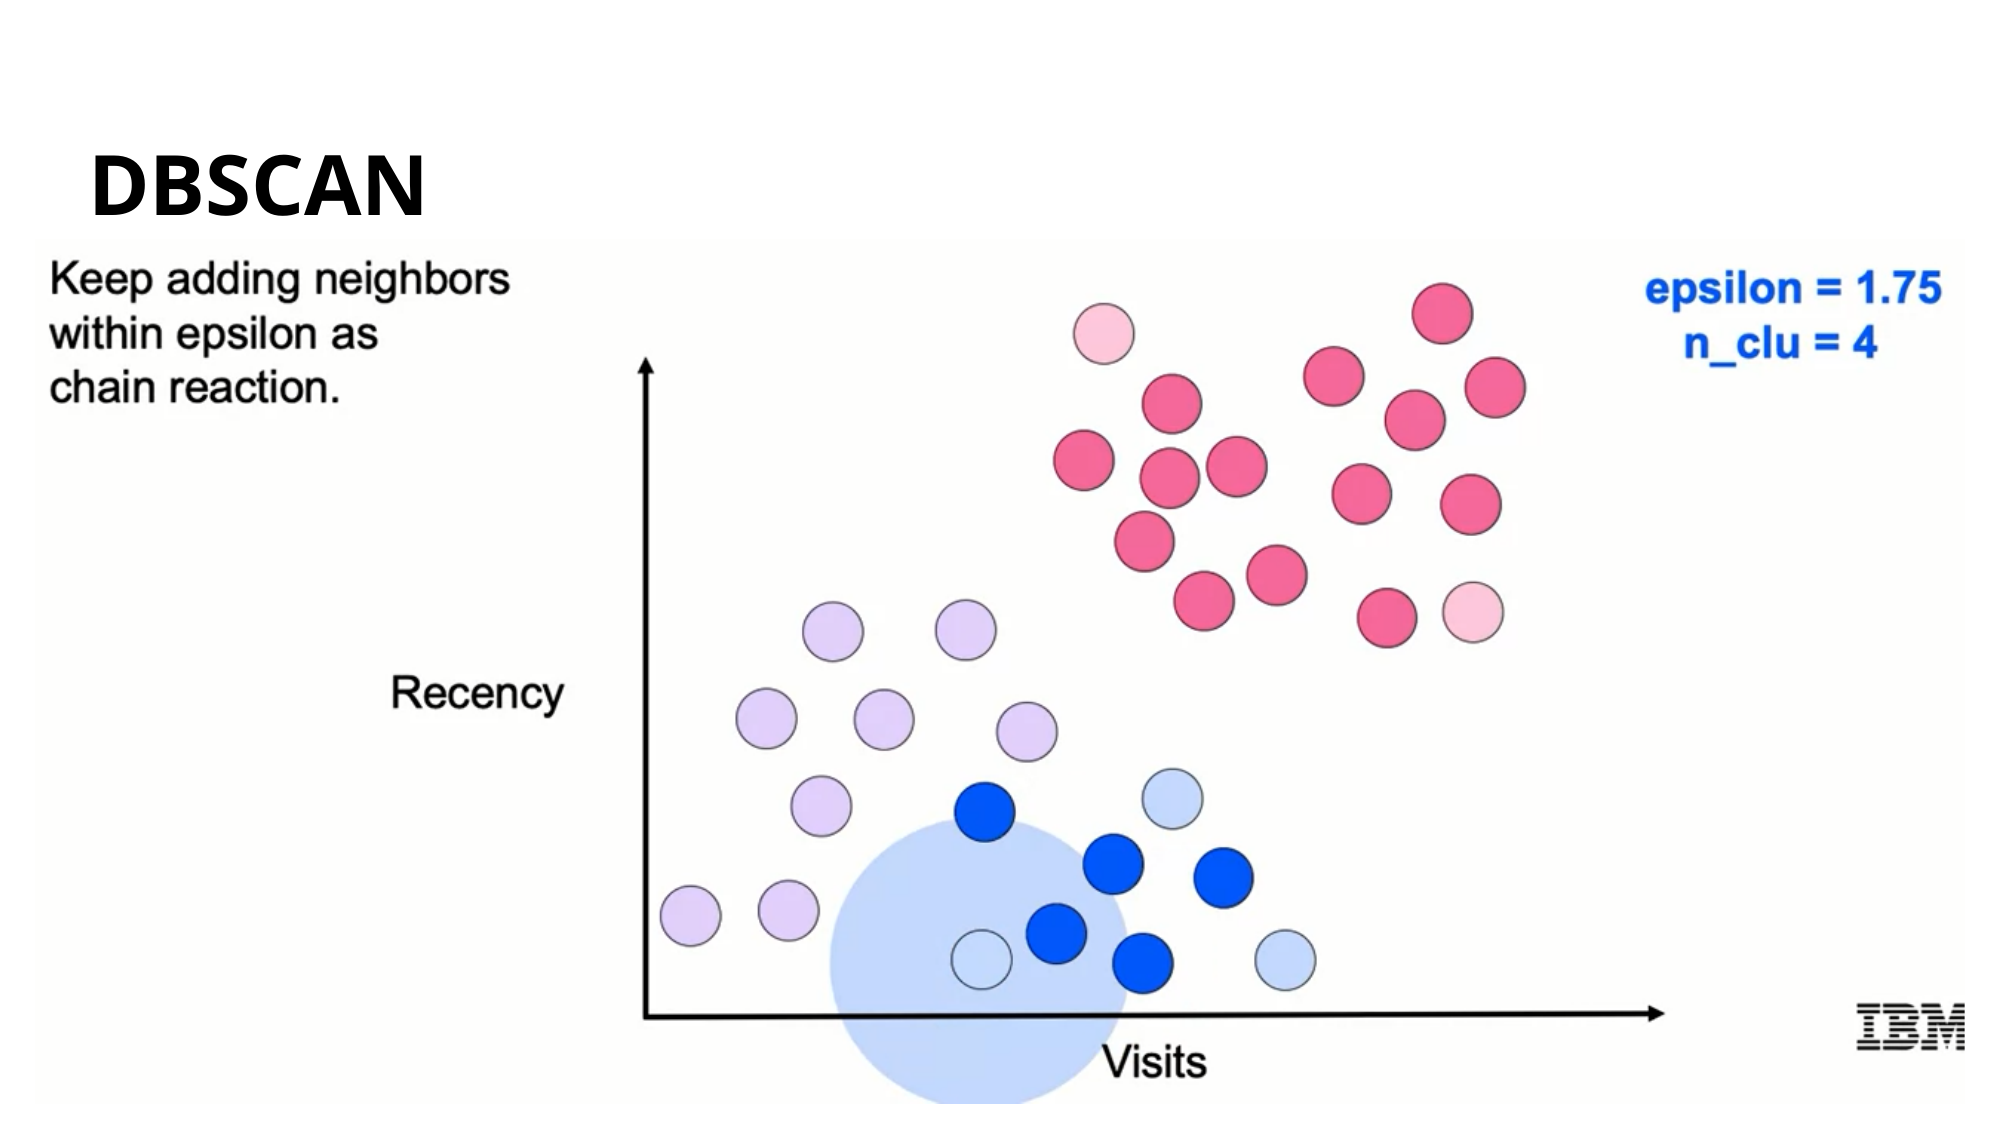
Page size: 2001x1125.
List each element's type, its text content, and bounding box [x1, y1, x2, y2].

title DBSCAN [68, 97, 1932, 223]
picture [35, 239, 1965, 1104]
slide_number 30 [1853, 1019, 1974, 1106]
